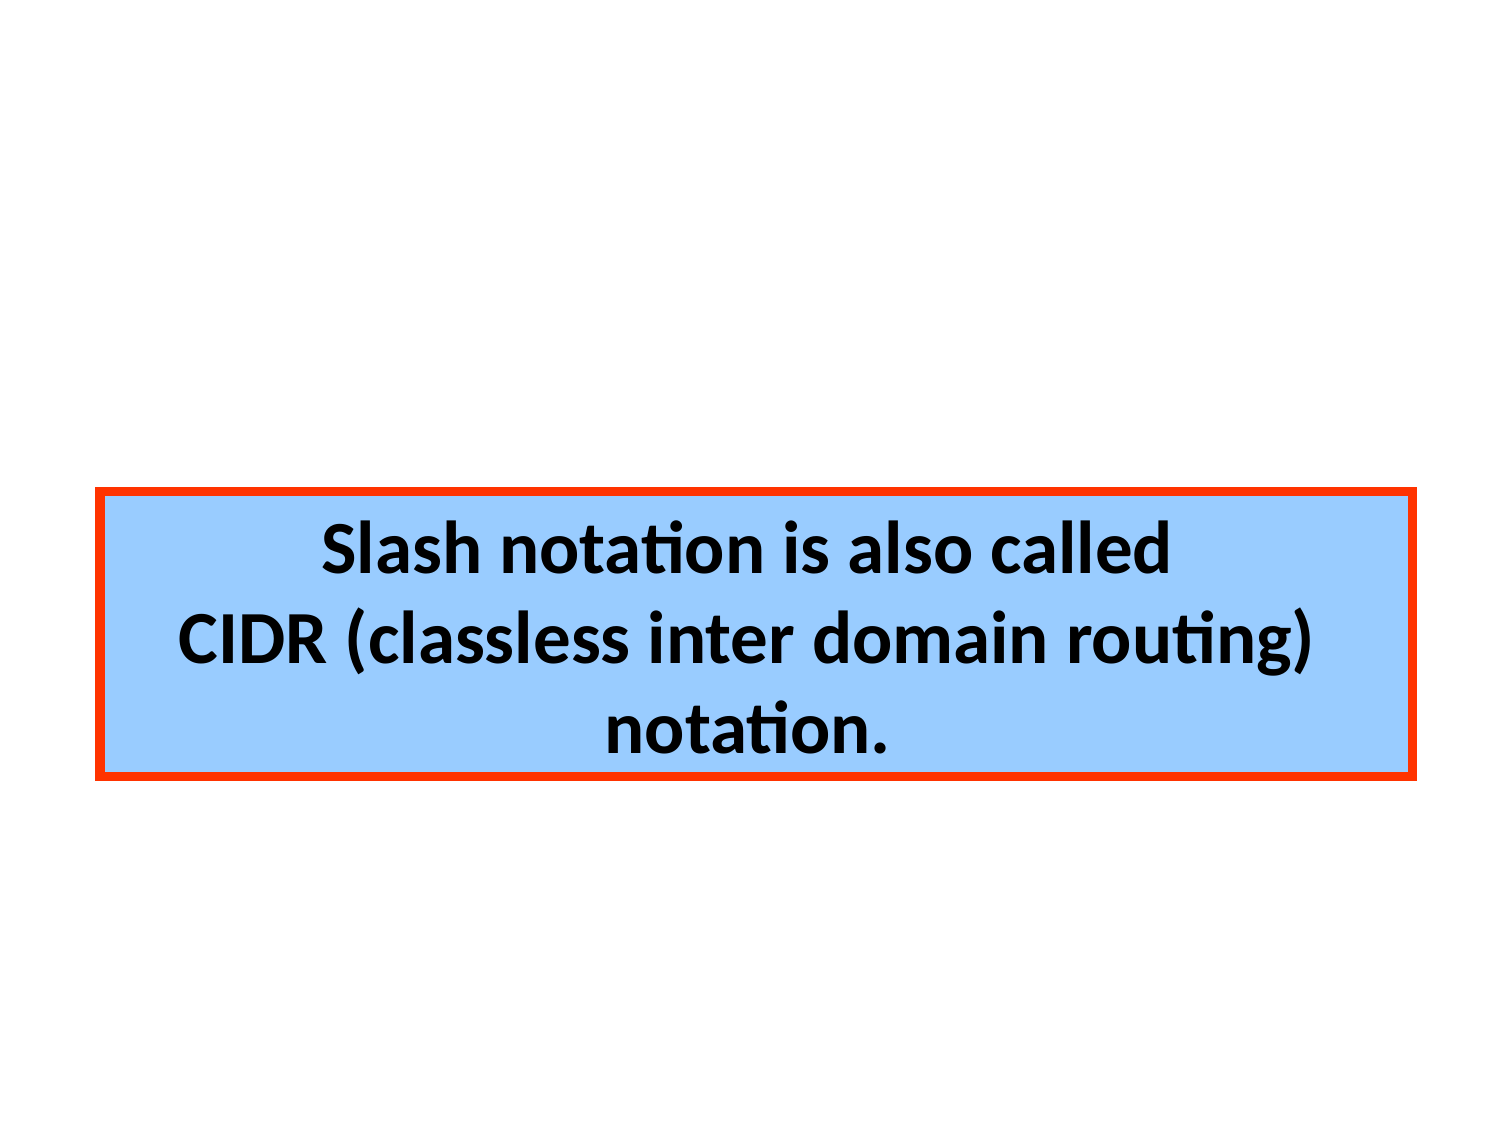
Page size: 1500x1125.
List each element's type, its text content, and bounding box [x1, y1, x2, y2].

text_box Slash notation is also called CIDR (classless inter domain routing) notation. [99, 491, 1413, 777]
